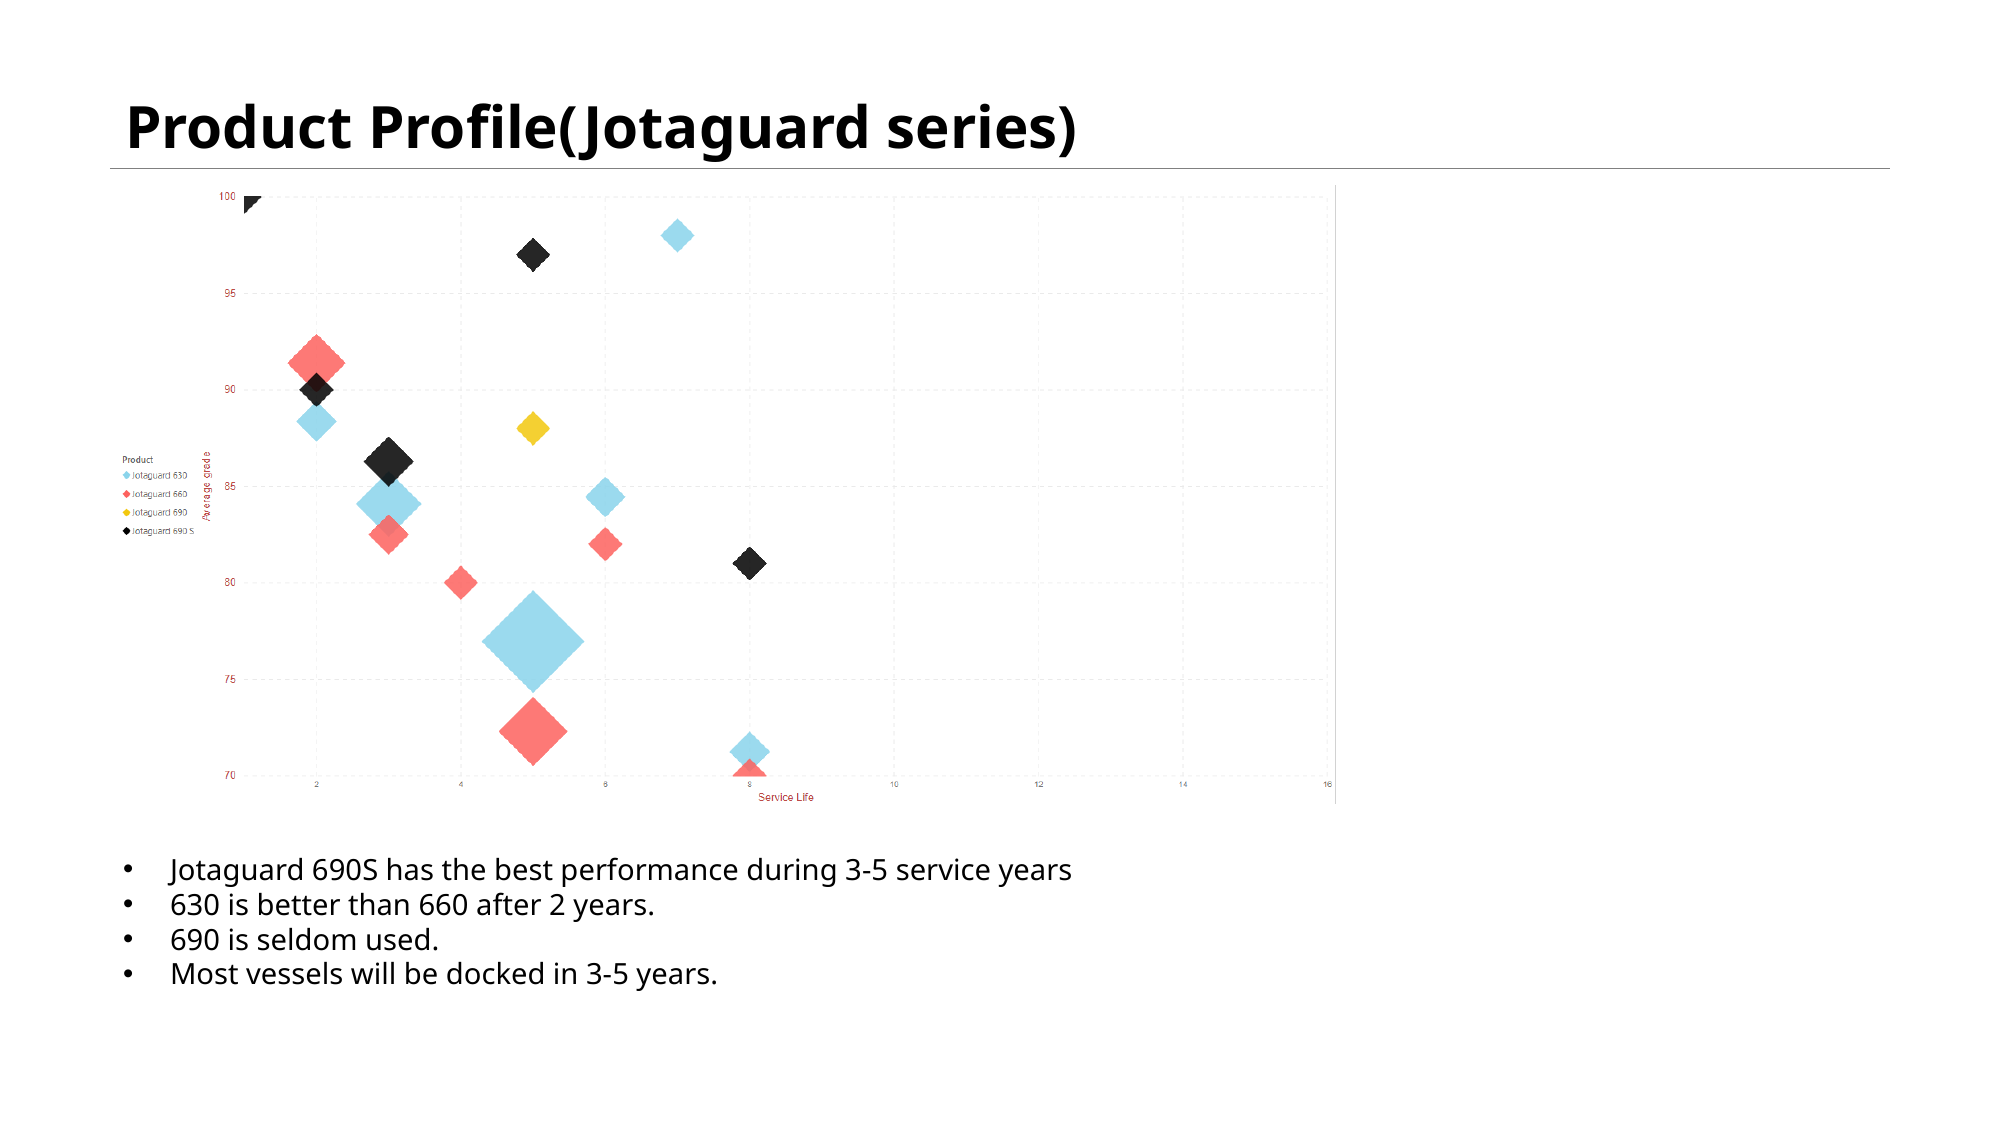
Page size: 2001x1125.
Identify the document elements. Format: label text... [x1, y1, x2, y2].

title Product Profile(Jotaguard series) [109, 0, 1890, 169]
text_box Jotaguard 690S has the best performance during 3-5 service years 630 is better than 660 after 2 years. 690 is seldom used. Most vessels will be docked in 3-5 years. [108, 843, 1257, 1034]
picture [120, 185, 1336, 804]
